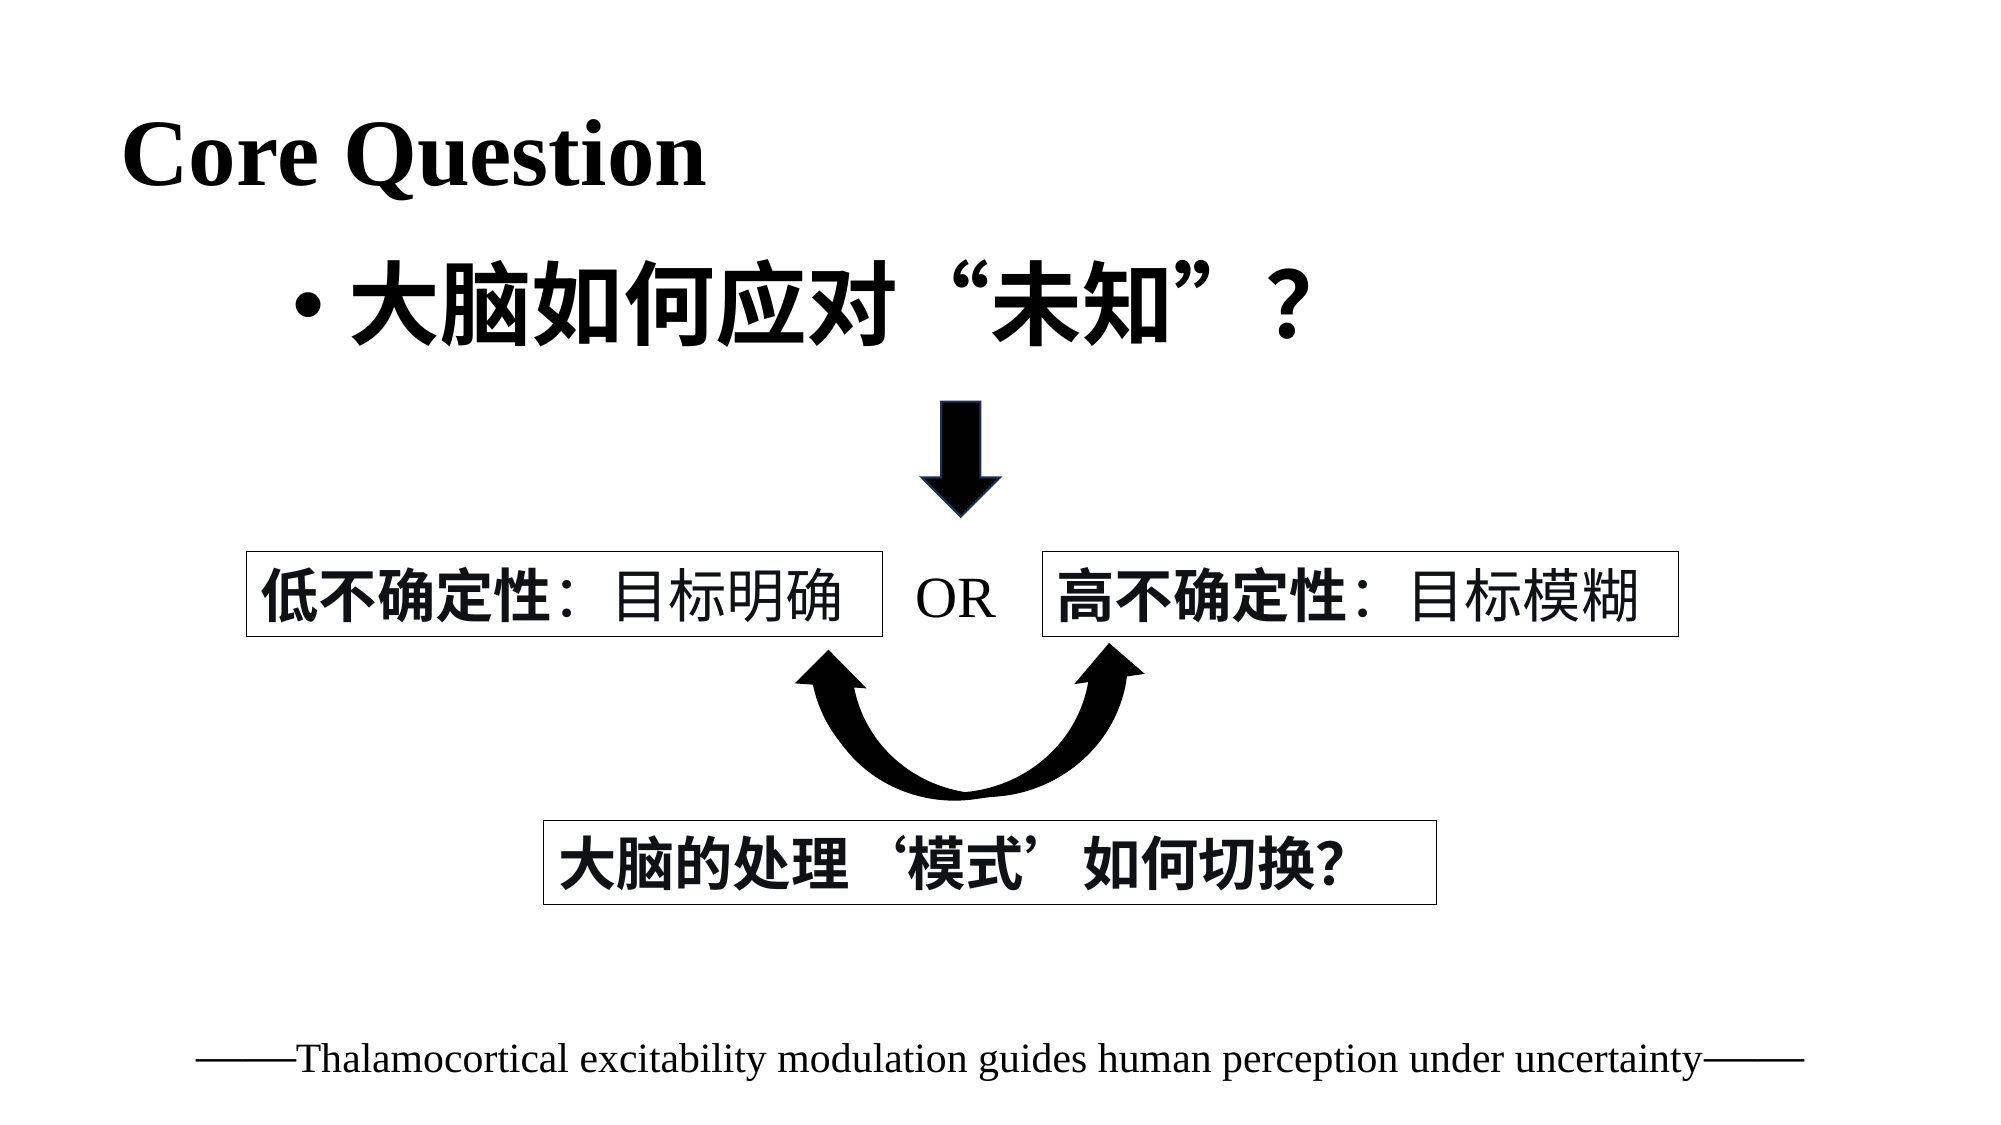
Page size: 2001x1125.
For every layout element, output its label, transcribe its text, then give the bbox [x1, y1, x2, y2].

text_box [919, 400, 1003, 519]
text_box 高不确定性：目标模糊 [1043, 551, 1679, 637]
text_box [789, 661, 1154, 796]
text_box Core Question [75, 93, 754, 213]
text_box ——Thalamocortical excitability modulation guides human perception under uncertainty—— [0, 921, 2000, 1092]
subtitle 大脑如何应对“未知”？ [75, 252, 1575, 524]
text_box OR [900, 551, 1043, 637]
text_box 大脑的处理‘模式’如何切换？ [543, 820, 1437, 905]
text_box 低不确定性：目标明确 [246, 551, 883, 637]
